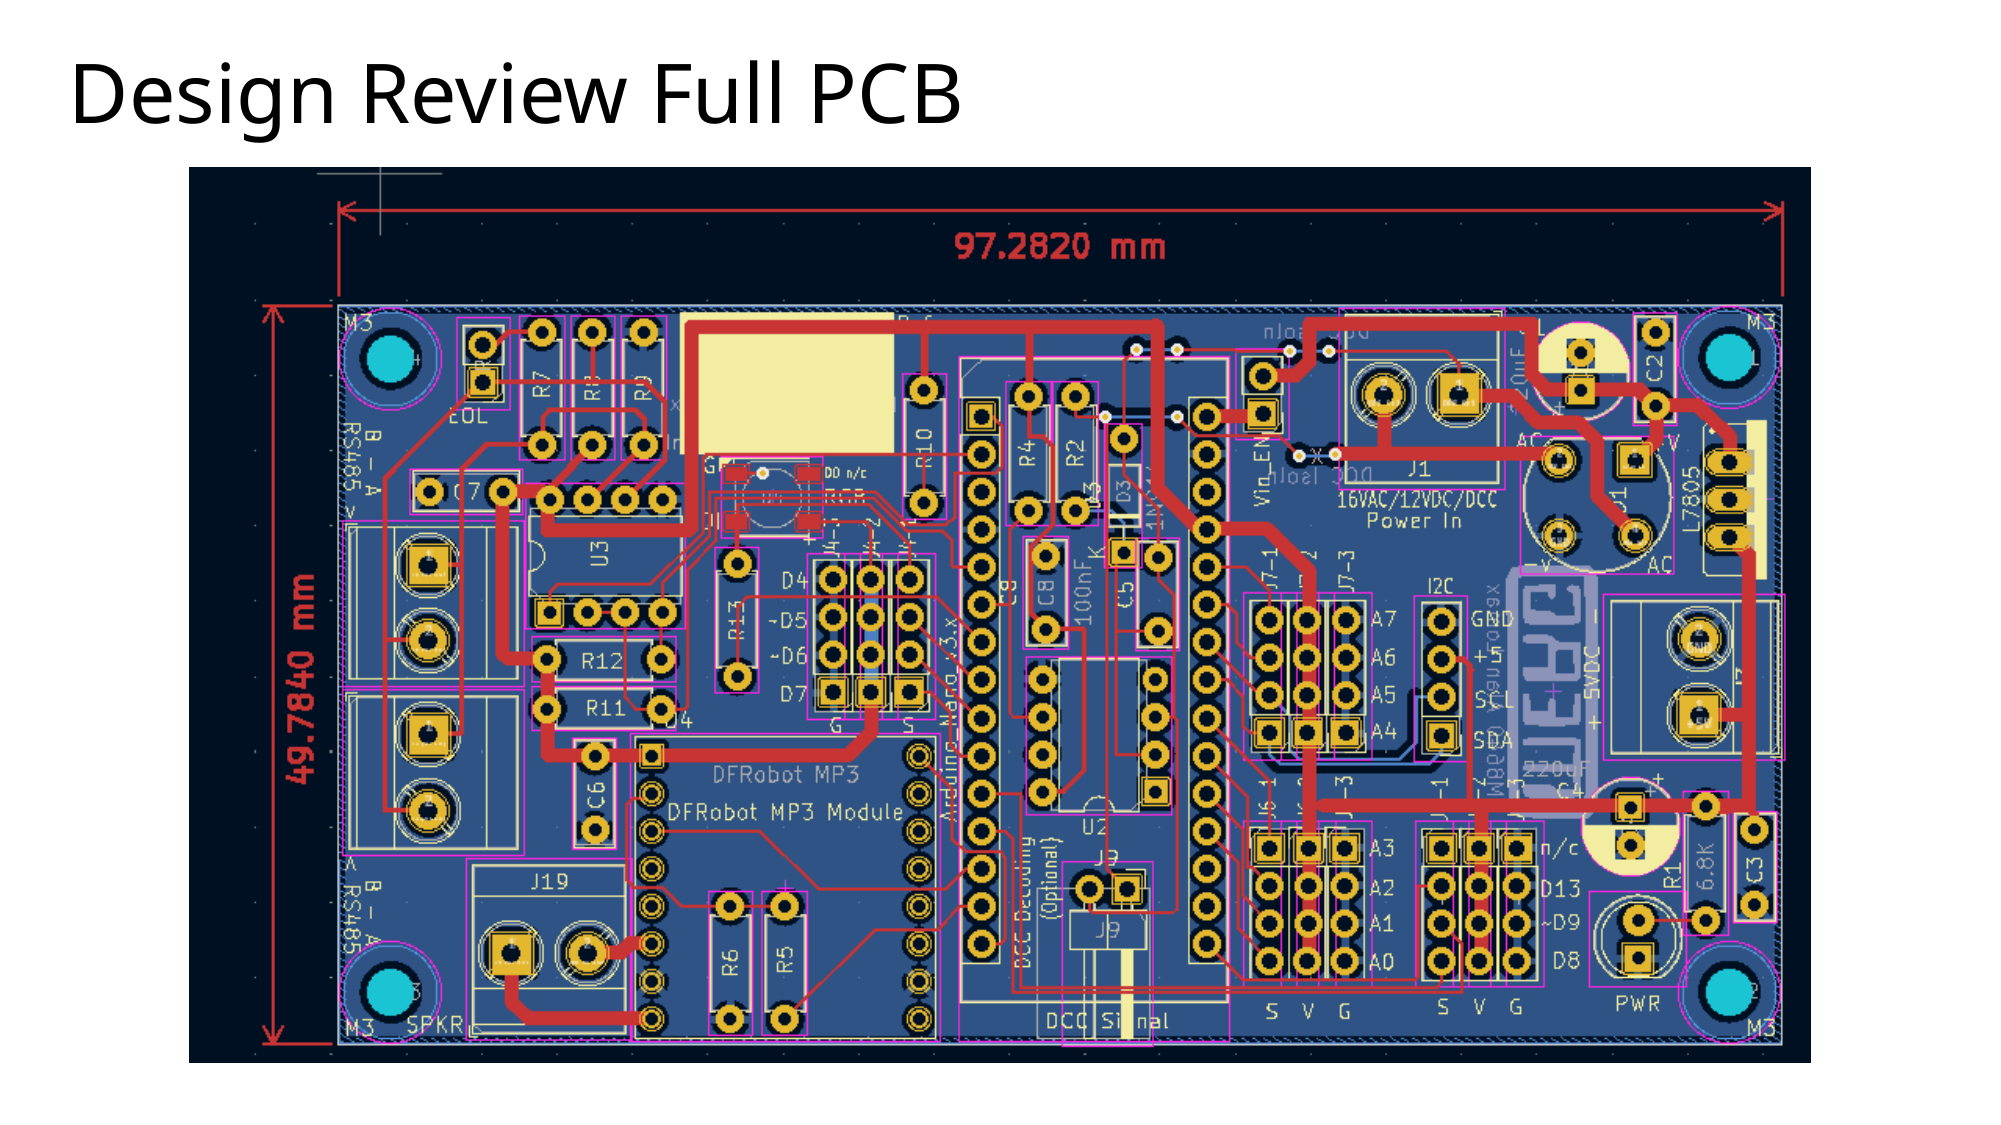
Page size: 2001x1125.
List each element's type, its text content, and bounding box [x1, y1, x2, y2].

title Design Review Full PCB [54, 44, 1764, 149]
picture [189, 167, 1811, 1063]
